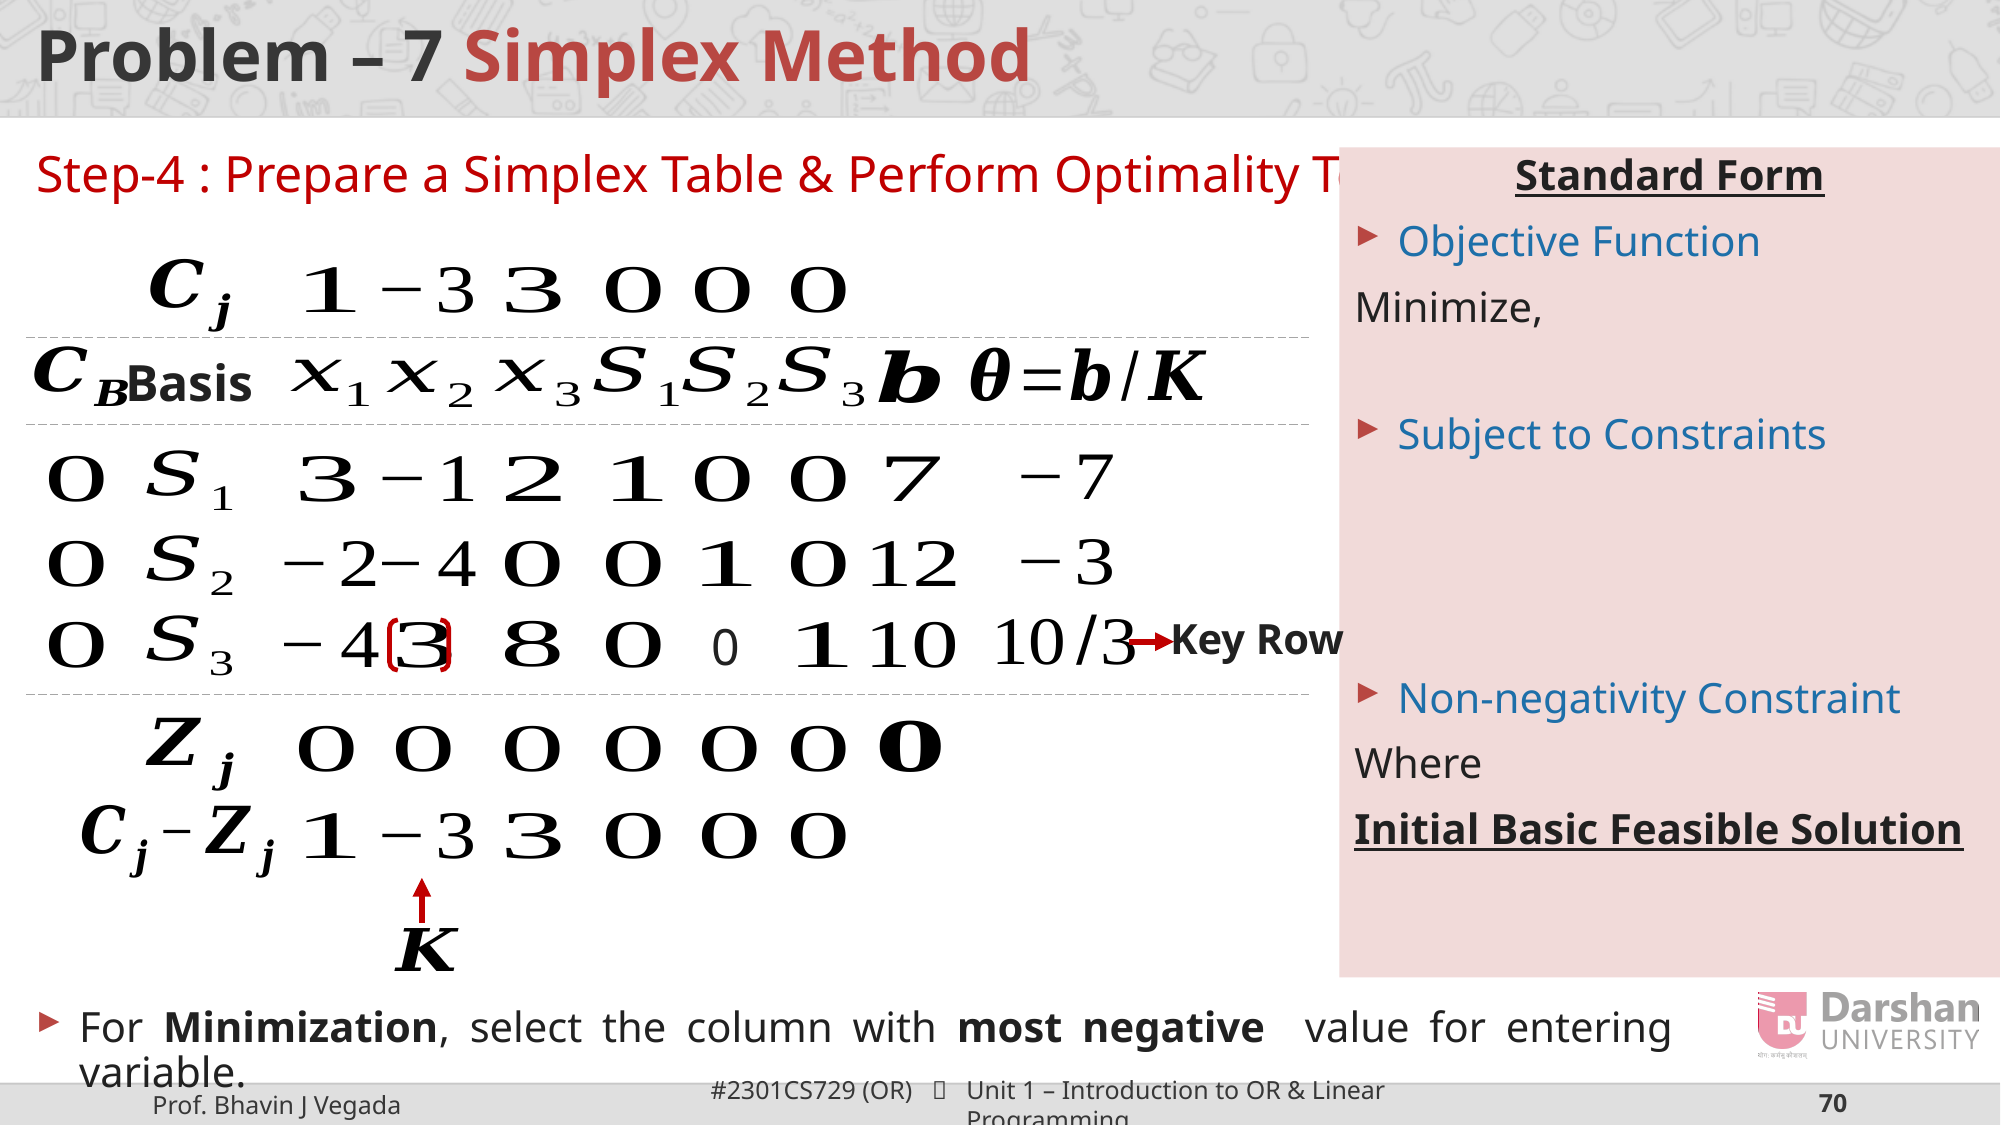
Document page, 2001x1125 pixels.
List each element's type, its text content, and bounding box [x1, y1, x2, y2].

table_header Cutting alternatives [1758, 992, 1979, 1059]
text_box [1431, 279, 2000, 354]
list Step-4 : Prepare a Simplex Table & Perform Optimality Test [21, 141, 1432, 212]
text_box [388, 619, 450, 671]
text_box Key Row [1155, 605, 1359, 671]
text_box Basis [110, 343, 269, 419]
title Problem – 7 Simplex Method [0, 0, 2000, 117]
text_box 0 [696, 607, 755, 683]
